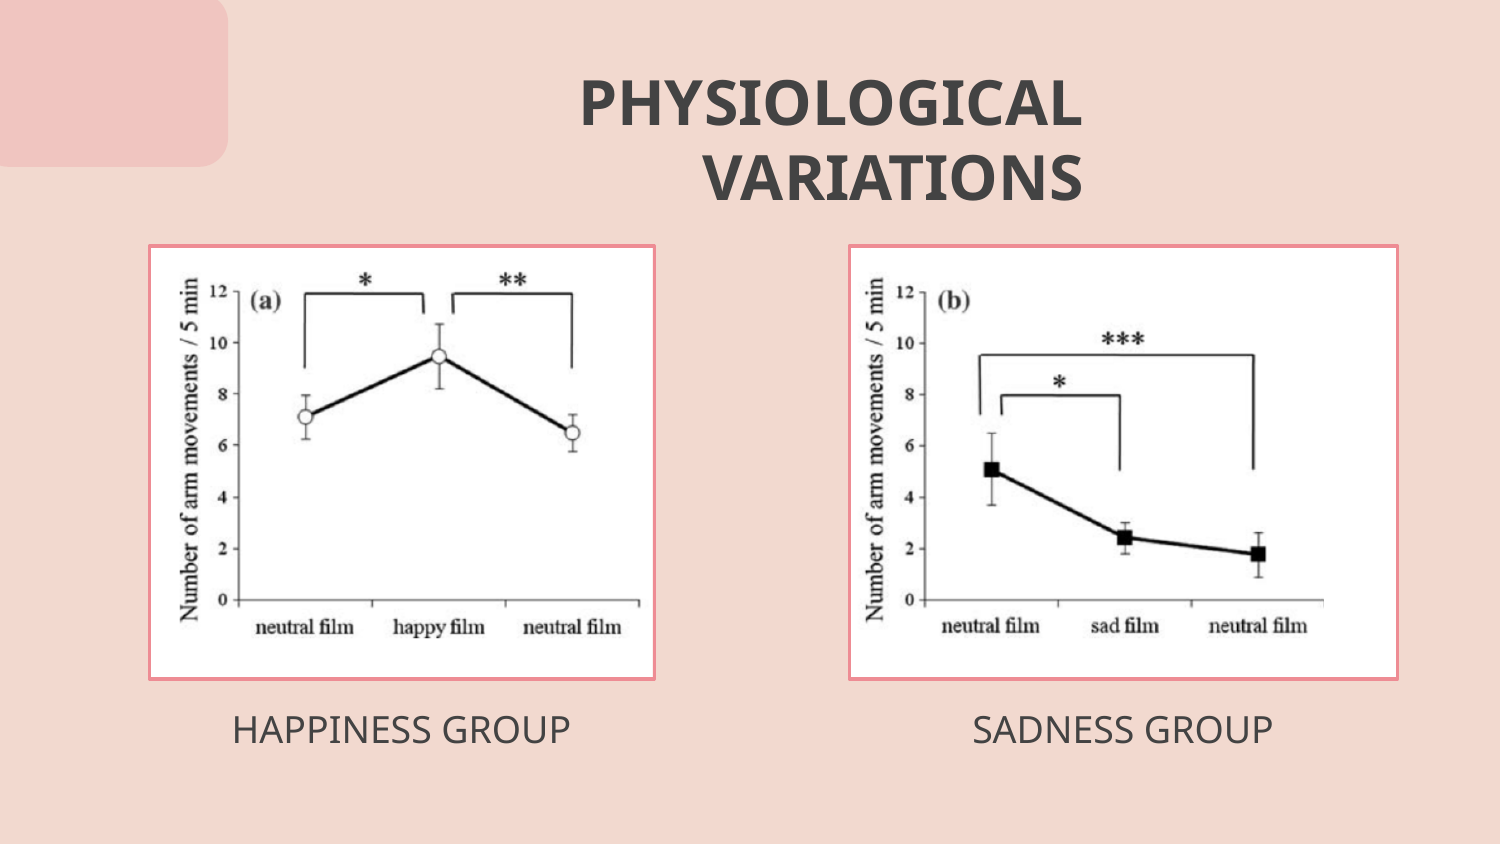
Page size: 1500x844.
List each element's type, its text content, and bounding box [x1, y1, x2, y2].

picture [850, 247, 1397, 678]
text_box SADNESS GROUP [897, 692, 1349, 765]
text_box HAPPINESS GROUP [176, 692, 627, 765]
picture [150, 247, 653, 678]
title PHYSIOLOGICAL VARIATIONS [332, 47, 1099, 152]
